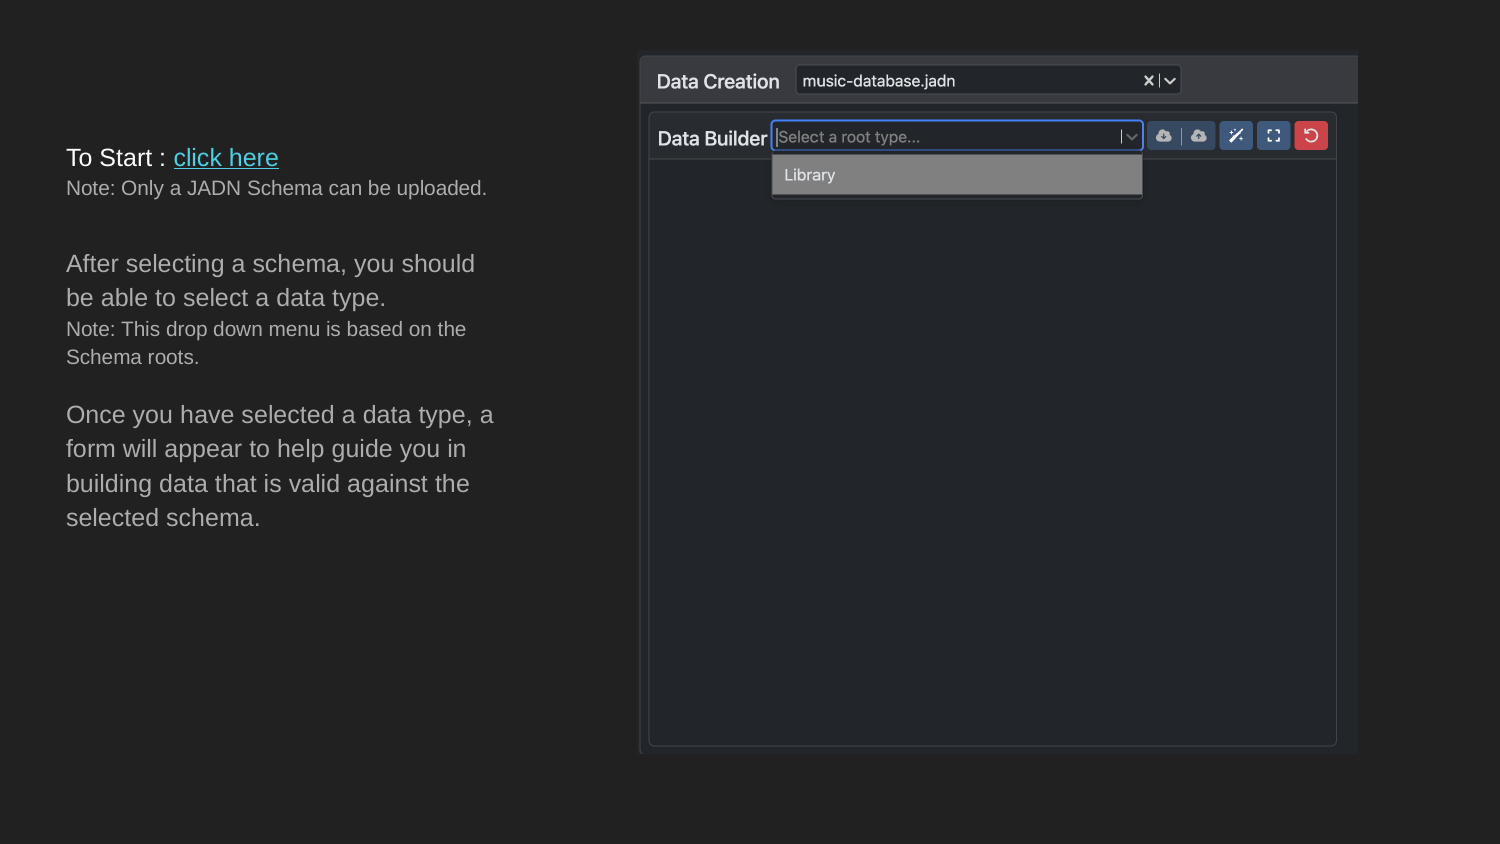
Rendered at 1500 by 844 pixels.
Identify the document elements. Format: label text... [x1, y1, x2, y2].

title To Start : click here Note: Only a JADN Schema can be uploaded. [51, 91, 512, 216]
list After selecting a schema, you should be able to select a data type. Note: This drop down menu is based on the Schema roots. Once you have selected a data type, a form will appear to help guide you in building data that is valid against the selected schema. [51, 227, 512, 750]
picture [637, 49, 1359, 754]
